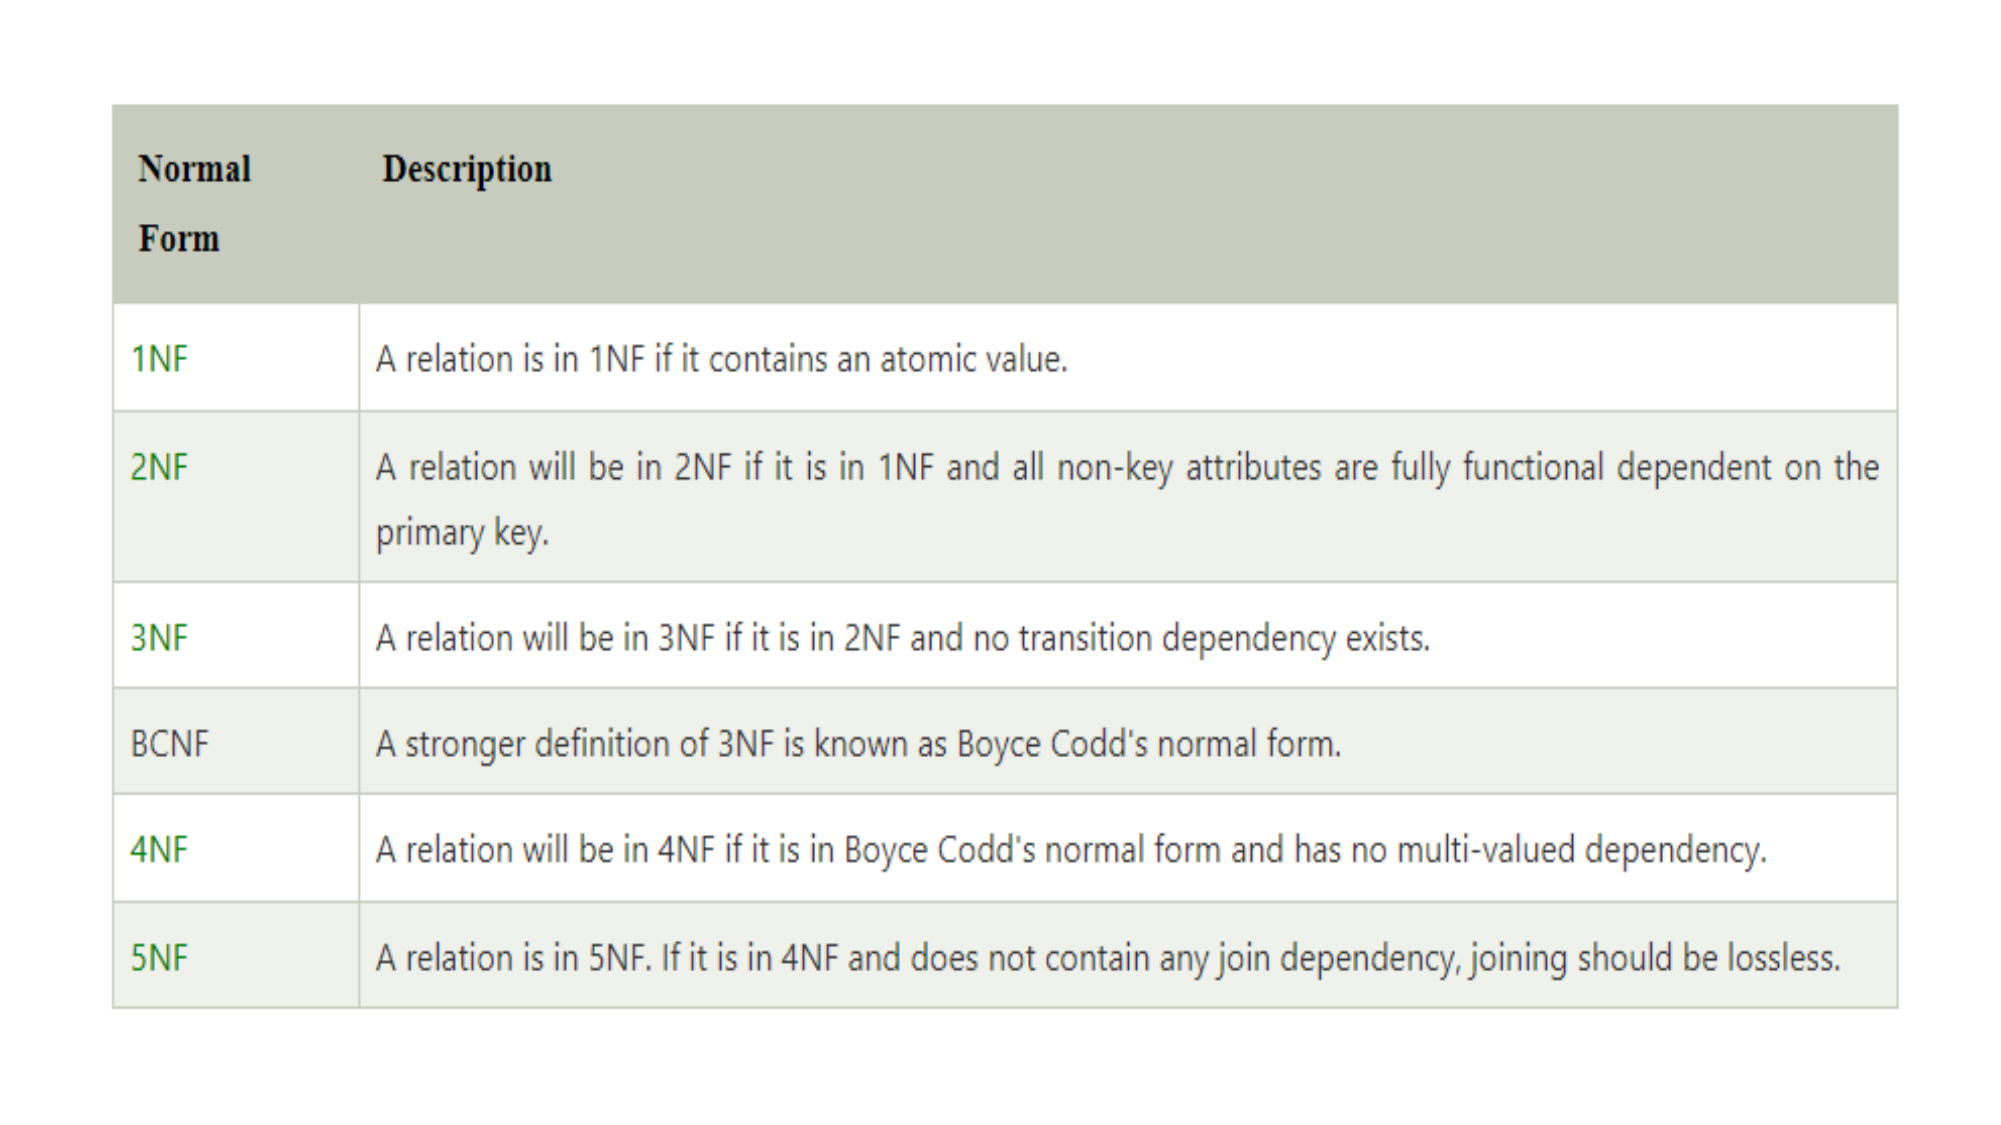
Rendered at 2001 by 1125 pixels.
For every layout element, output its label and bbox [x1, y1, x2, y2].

picture [87, 80, 1913, 1014]
